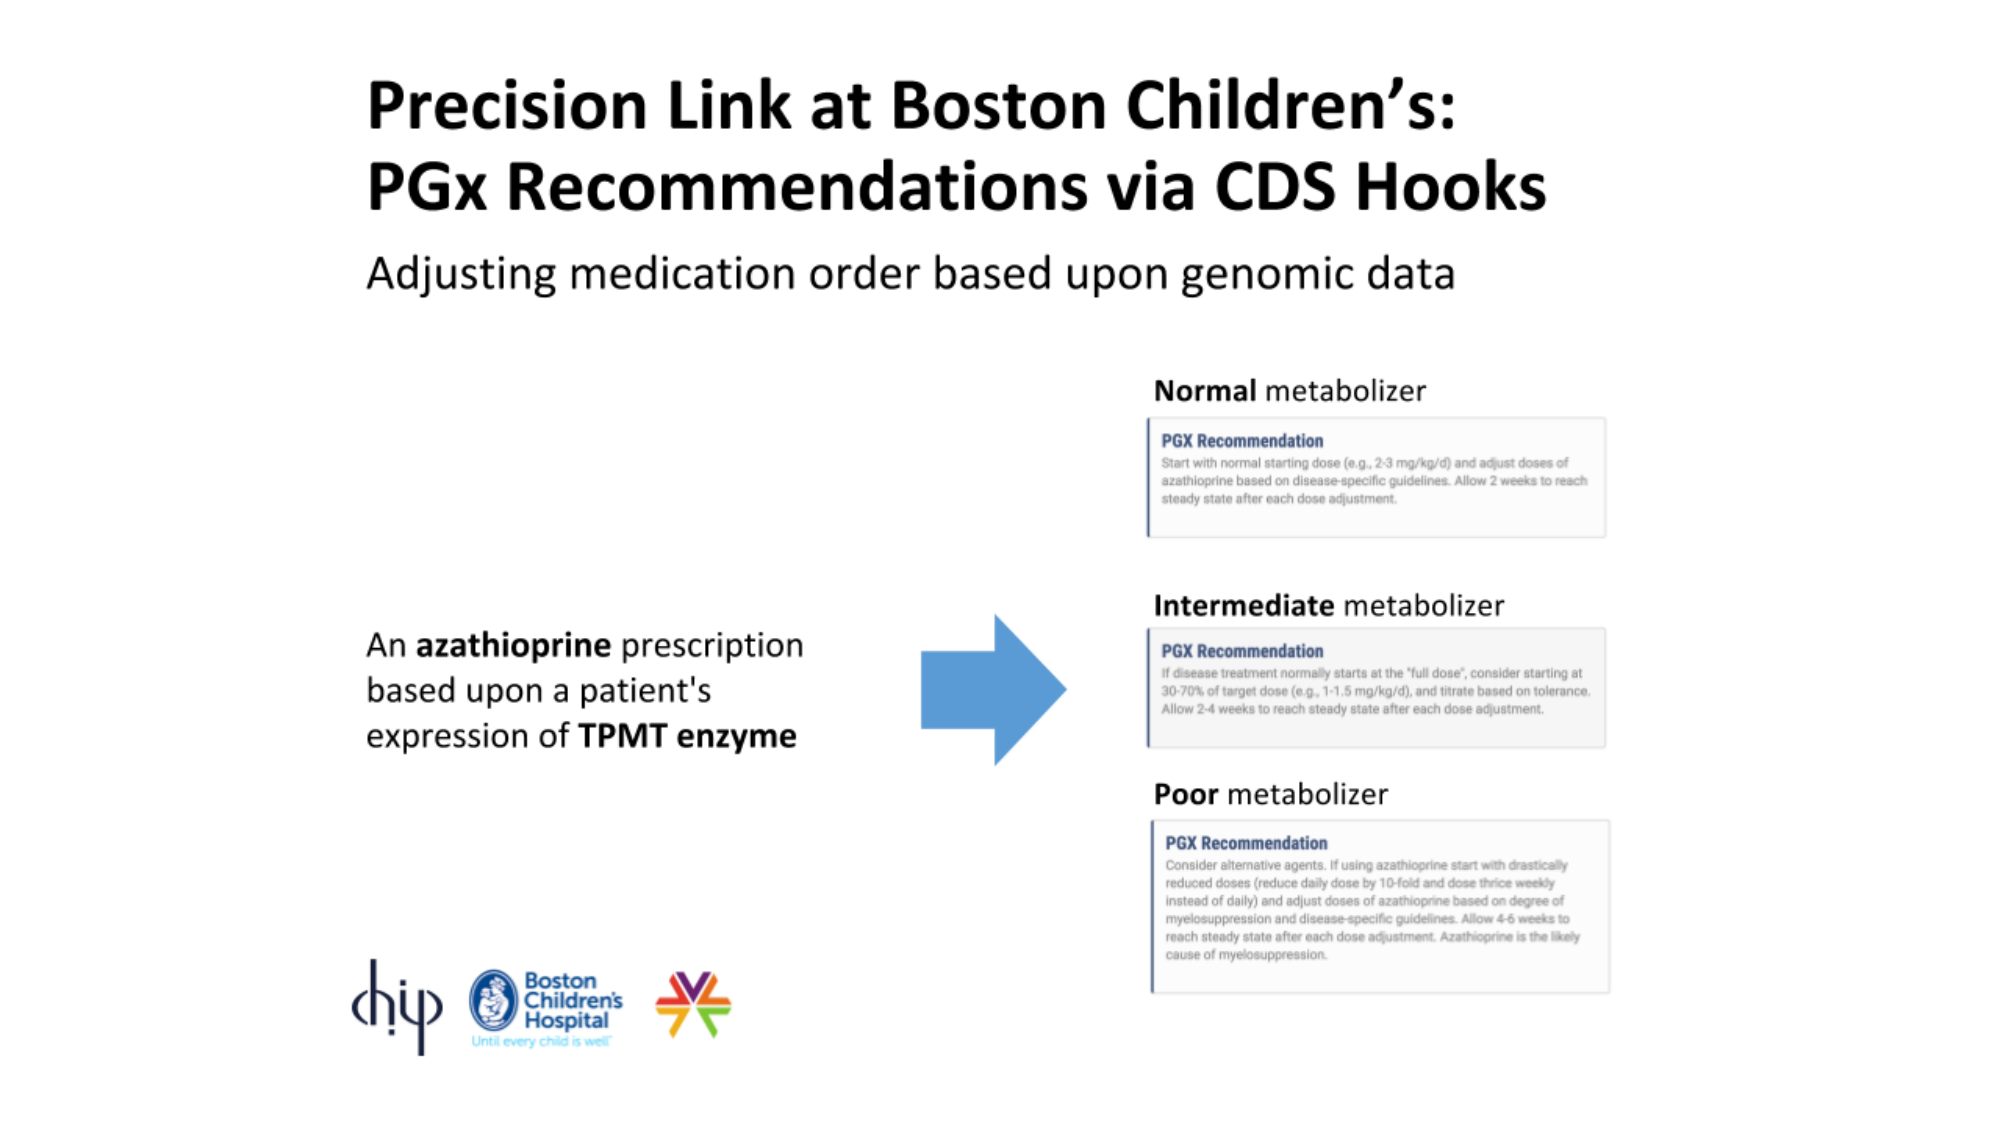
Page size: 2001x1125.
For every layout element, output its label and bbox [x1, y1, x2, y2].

picture [249, 0, 1751, 1125]
